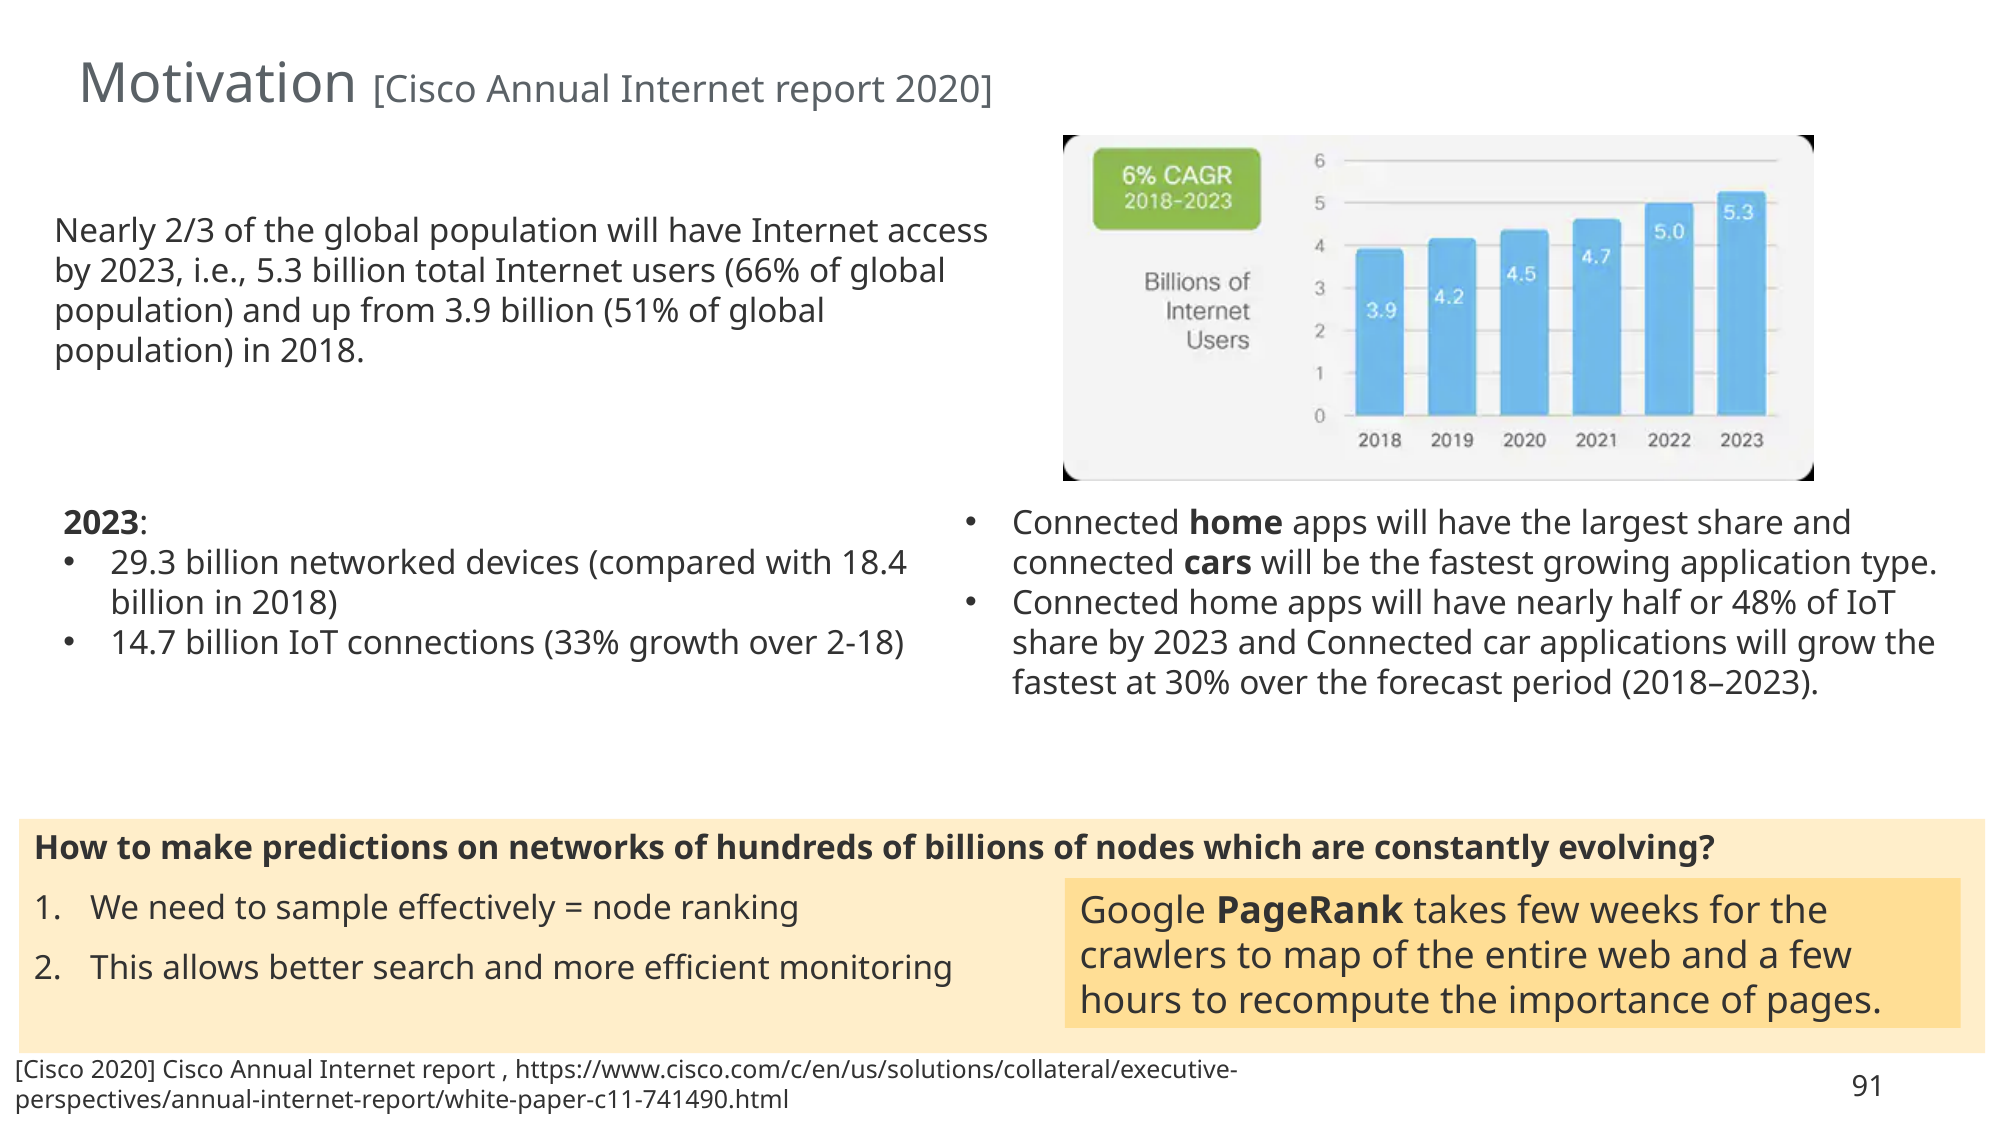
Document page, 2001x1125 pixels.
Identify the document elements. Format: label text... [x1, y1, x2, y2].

text_box Nearly 2/3 of the global population will have Internet access by 2023, i.e., 5.3 billion total Internet users (66% of global population) and up from 3.9 billion (51% of global population) in 2018. [39, 201, 1013, 376]
picture [1063, 135, 1815, 482]
text_box Connected home apps will have the largest share and connected cars will be the fastest growing application type. Connected home apps will have nearly half or 48% of IoT share by 2023 and Connected car applications will grow the fastest at 30% over the forecast period (2018–2023). [950, 493, 1975, 709]
text_box [Cisco 2020] Cisco Annual Internet report , https://www.cisco.com/c/en/us/solutions/collateral/executive-perspectives/annual-internet-report/white-paper-c11-741490.html [0, 1045, 1391, 1121]
text_box How to make predictions on networks of hundreds of billions of nodes which are constantly evolving? We need to sample effectively = node ranking This allows better search and more efficient monitoring [19, 818, 1986, 1054]
text_box 2023: 29.3 billion networked devices (compared with 18.4 billion in 2018) 14.7 billion IoT connections (33% growth over 2-18) [48, 493, 927, 669]
title Motivation [Cisco Annual Internet report 2020] [78, 23, 1583, 115]
slide_number 91 [1834, 1064, 1961, 1107]
text_box Google PageRank takes few weeks for the crawlers to map of the entire web and a few hours to recompute the importance of pages. [1064, 878, 1961, 1028]
